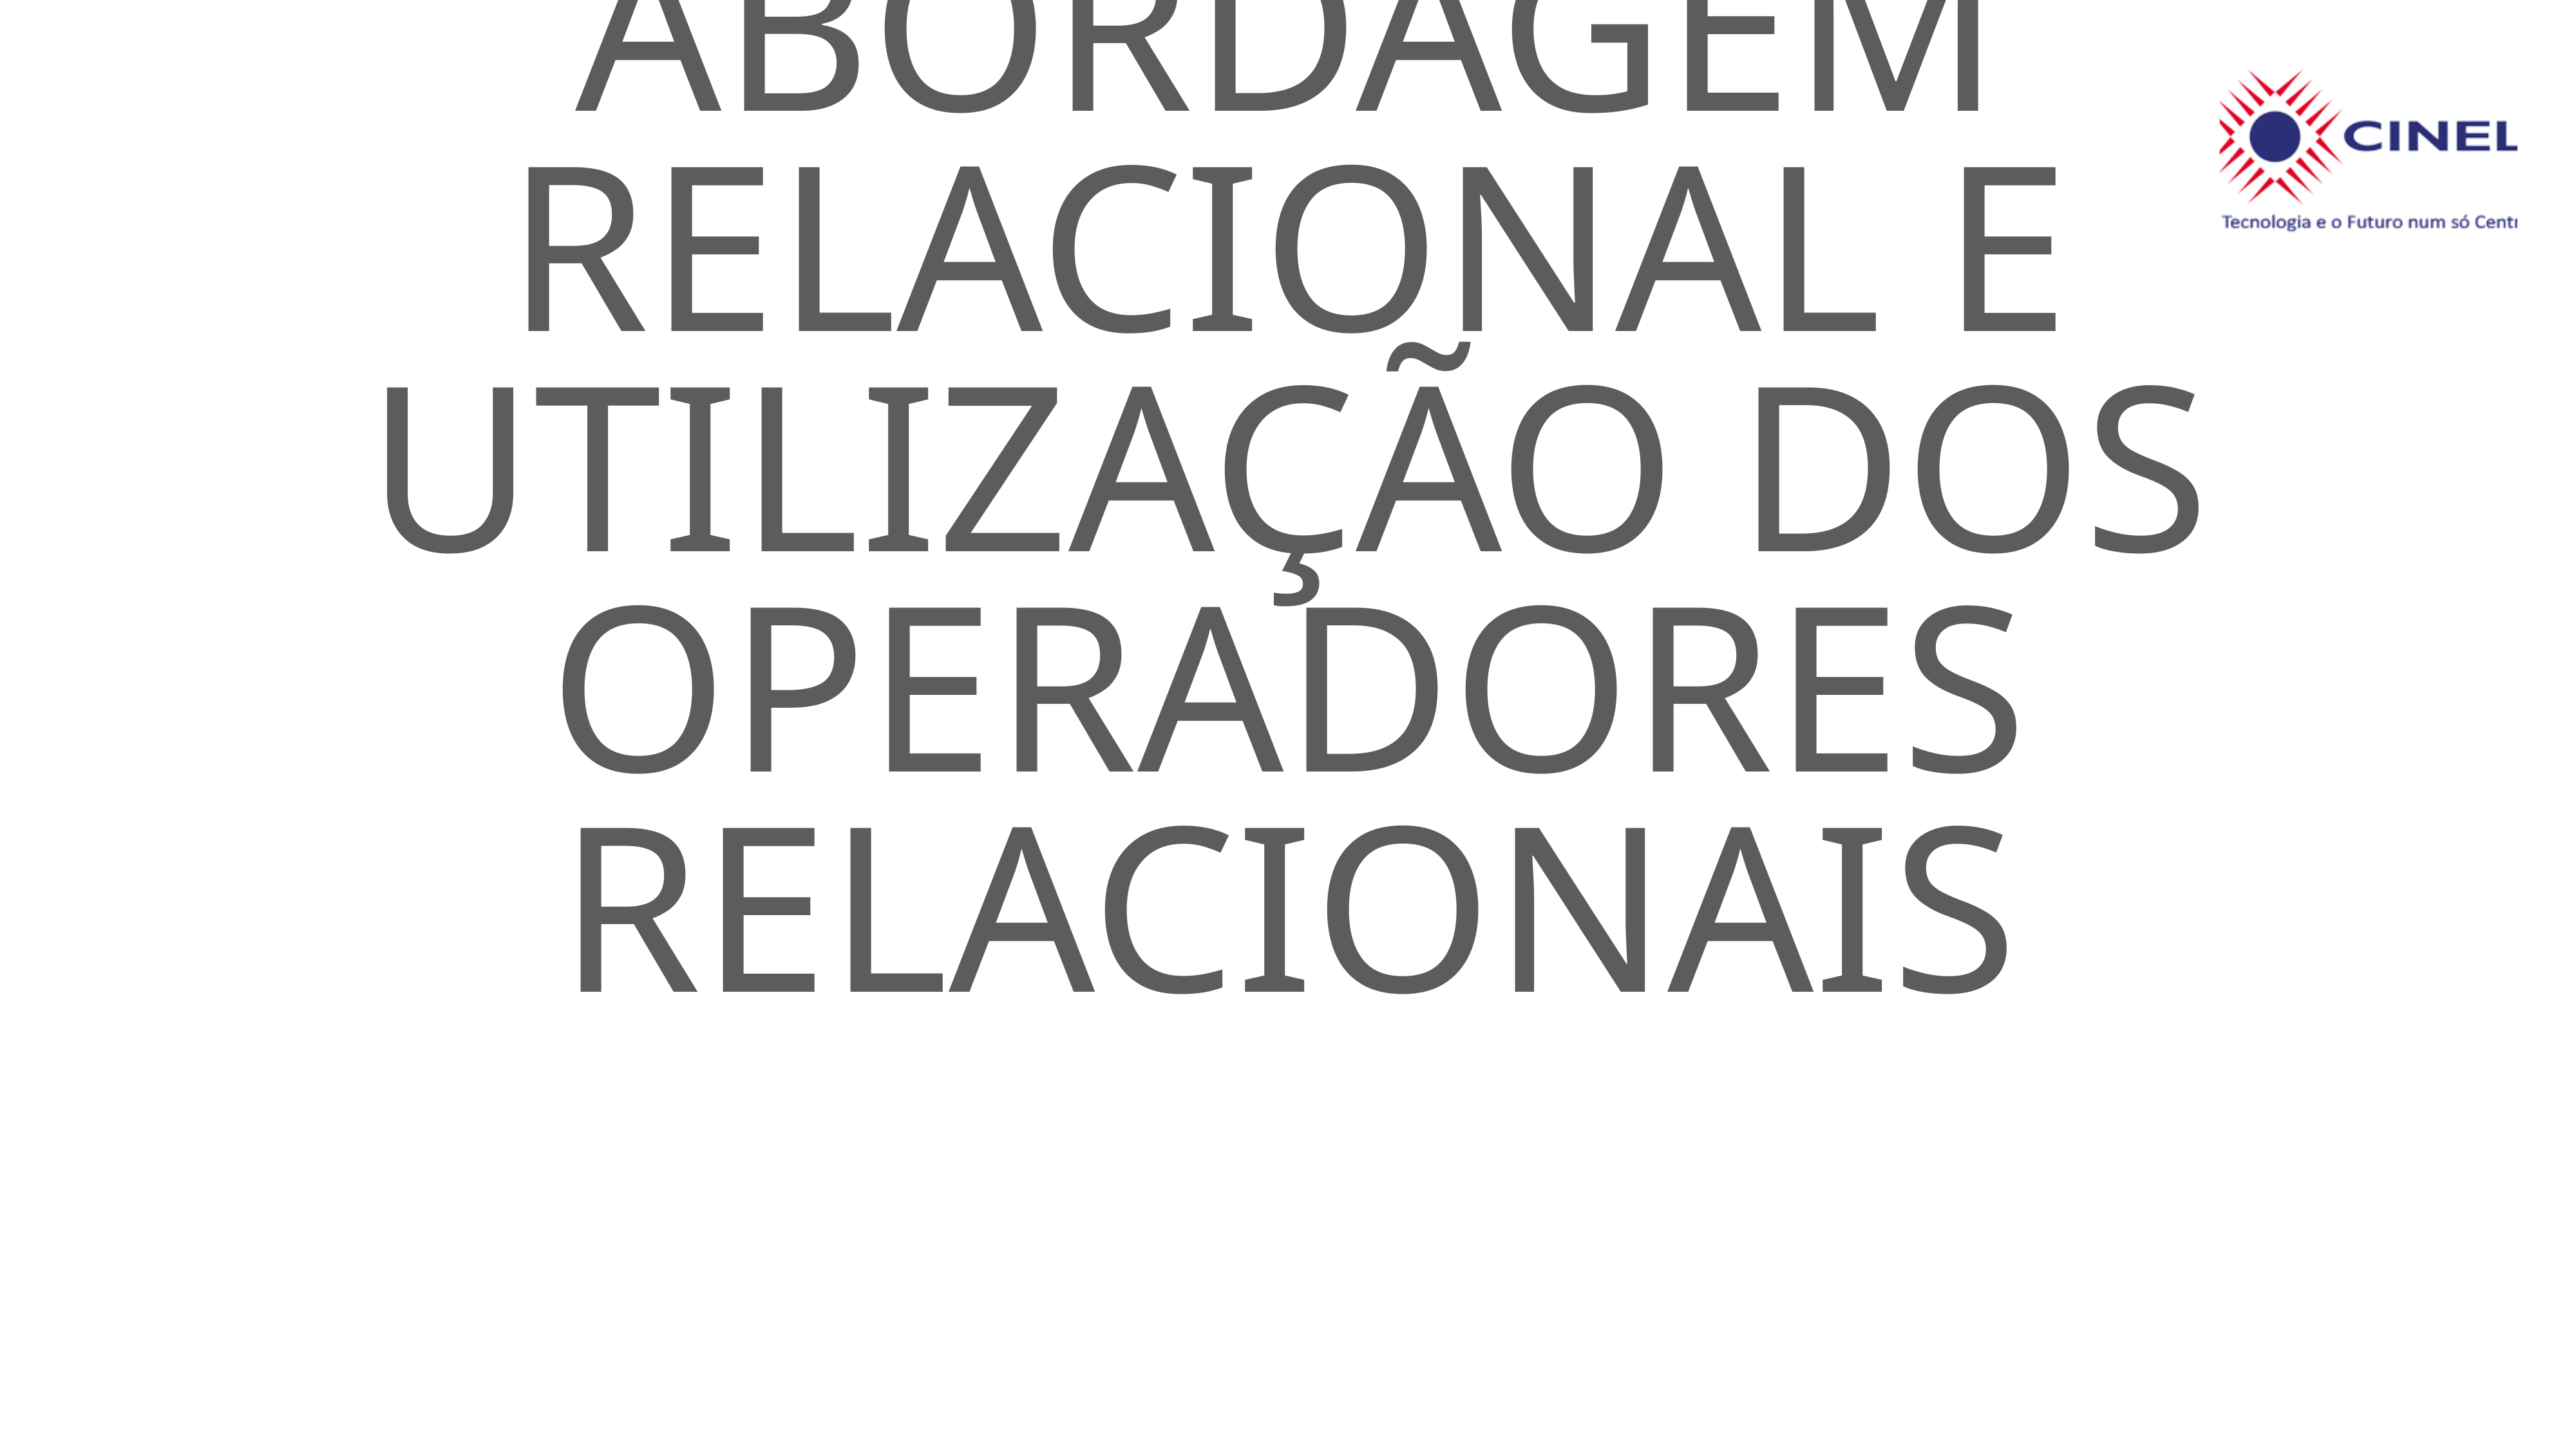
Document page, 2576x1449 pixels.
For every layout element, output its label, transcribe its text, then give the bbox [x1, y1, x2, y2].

title Abordagem relacional e utilização dos operadores relacionais [107, 294, 2469, 1042]
picture [2219, 66, 2518, 239]
